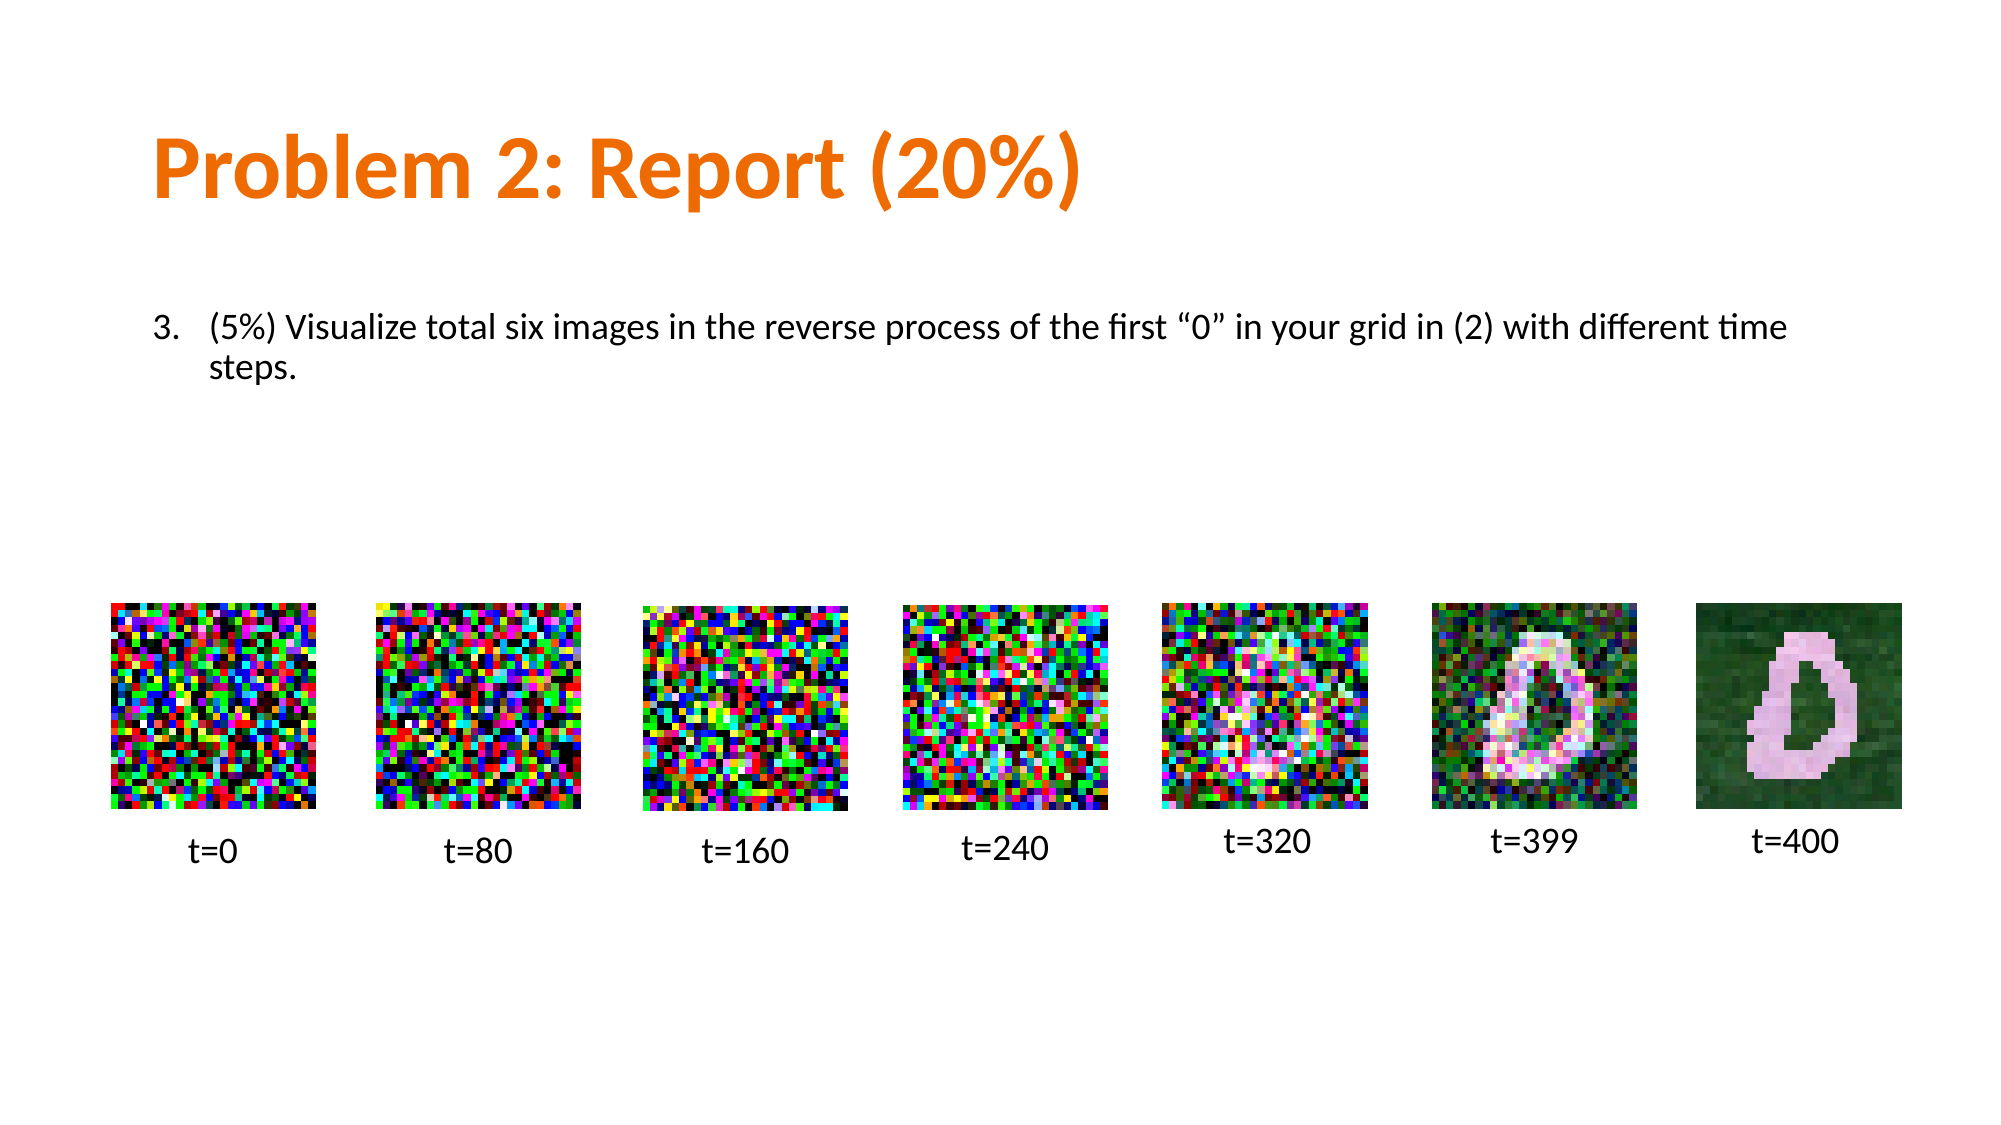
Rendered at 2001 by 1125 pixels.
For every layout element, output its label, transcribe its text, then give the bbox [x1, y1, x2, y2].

picture [1162, 603, 1368, 809]
picture [643, 606, 848, 811]
text_box t=0 [173, 818, 254, 879]
text_box t=160 [686, 818, 805, 879]
text_box t=80 [428, 818, 528, 879]
list (5%) Visualize total six images in the reverse process of the first “0” in your grid in (2) with different time steps. [137, 299, 1863, 1014]
text_box t=399 [1475, 809, 1594, 868]
picture [376, 603, 581, 809]
text_box t=240 [946, 815, 1065, 875]
picture [902, 605, 1108, 810]
picture [1432, 603, 1637, 809]
picture [110, 603, 316, 809]
picture [1696, 603, 1902, 809]
text_box t=400 [1736, 809, 1855, 868]
text_box t=320 [1208, 809, 1327, 868]
title Problem 2: Report (20%) [137, 59, 1863, 278]
